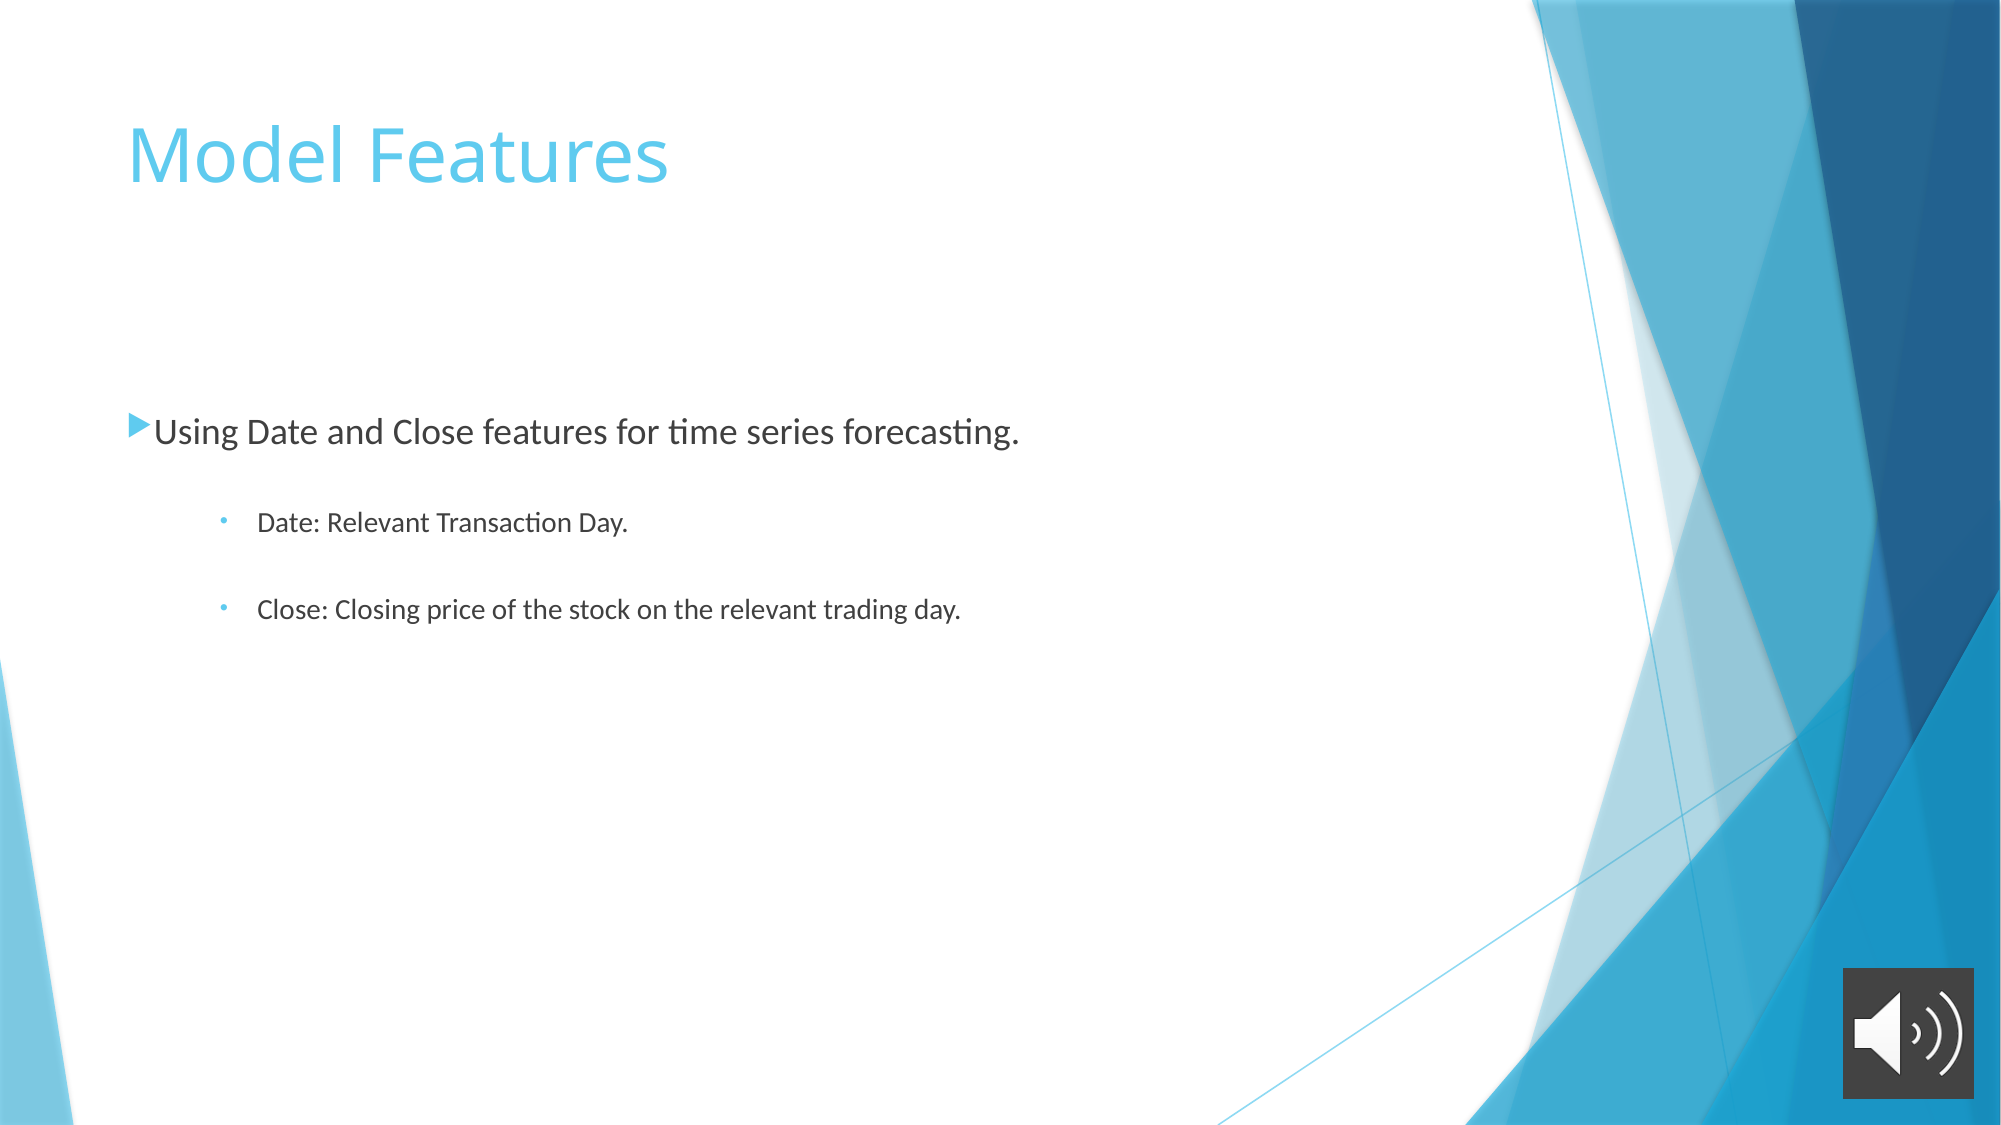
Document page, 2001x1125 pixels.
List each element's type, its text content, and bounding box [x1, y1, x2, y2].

title Model Features [111, 99, 1522, 317]
list Using Date and Close features for time series forecasting. Date: Relevant Transaction Day. Close: Closing price of the stock on the relevant trading day. [111, 354, 1522, 992]
picture [1841, 966, 1976, 1101]
